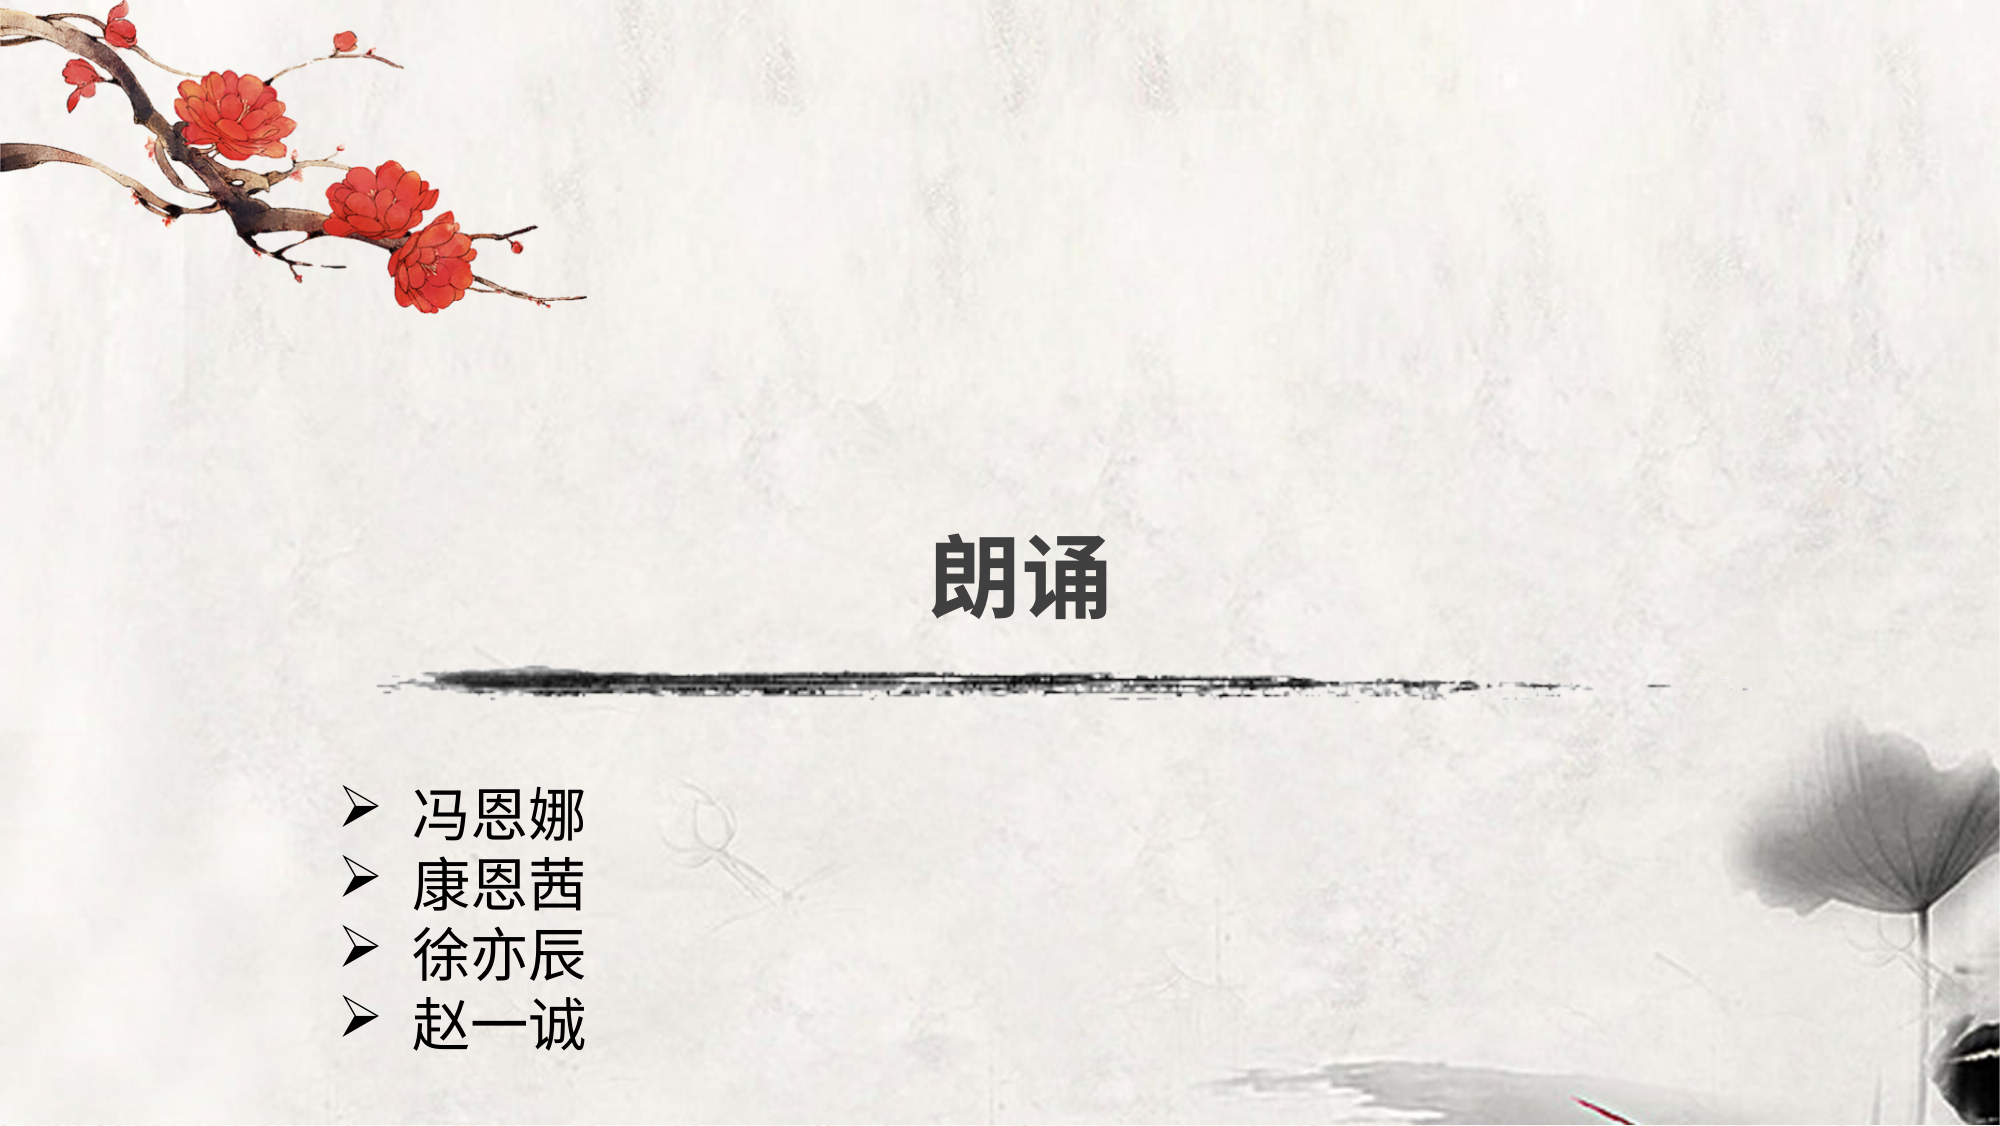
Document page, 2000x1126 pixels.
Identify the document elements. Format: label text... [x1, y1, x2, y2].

text_box 冯恩娜 康恩茜 徐亦辰 赵一诚 [322, 771, 603, 1066]
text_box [276, 486, 1820, 708]
picture [0, 0, 2000, 1126]
